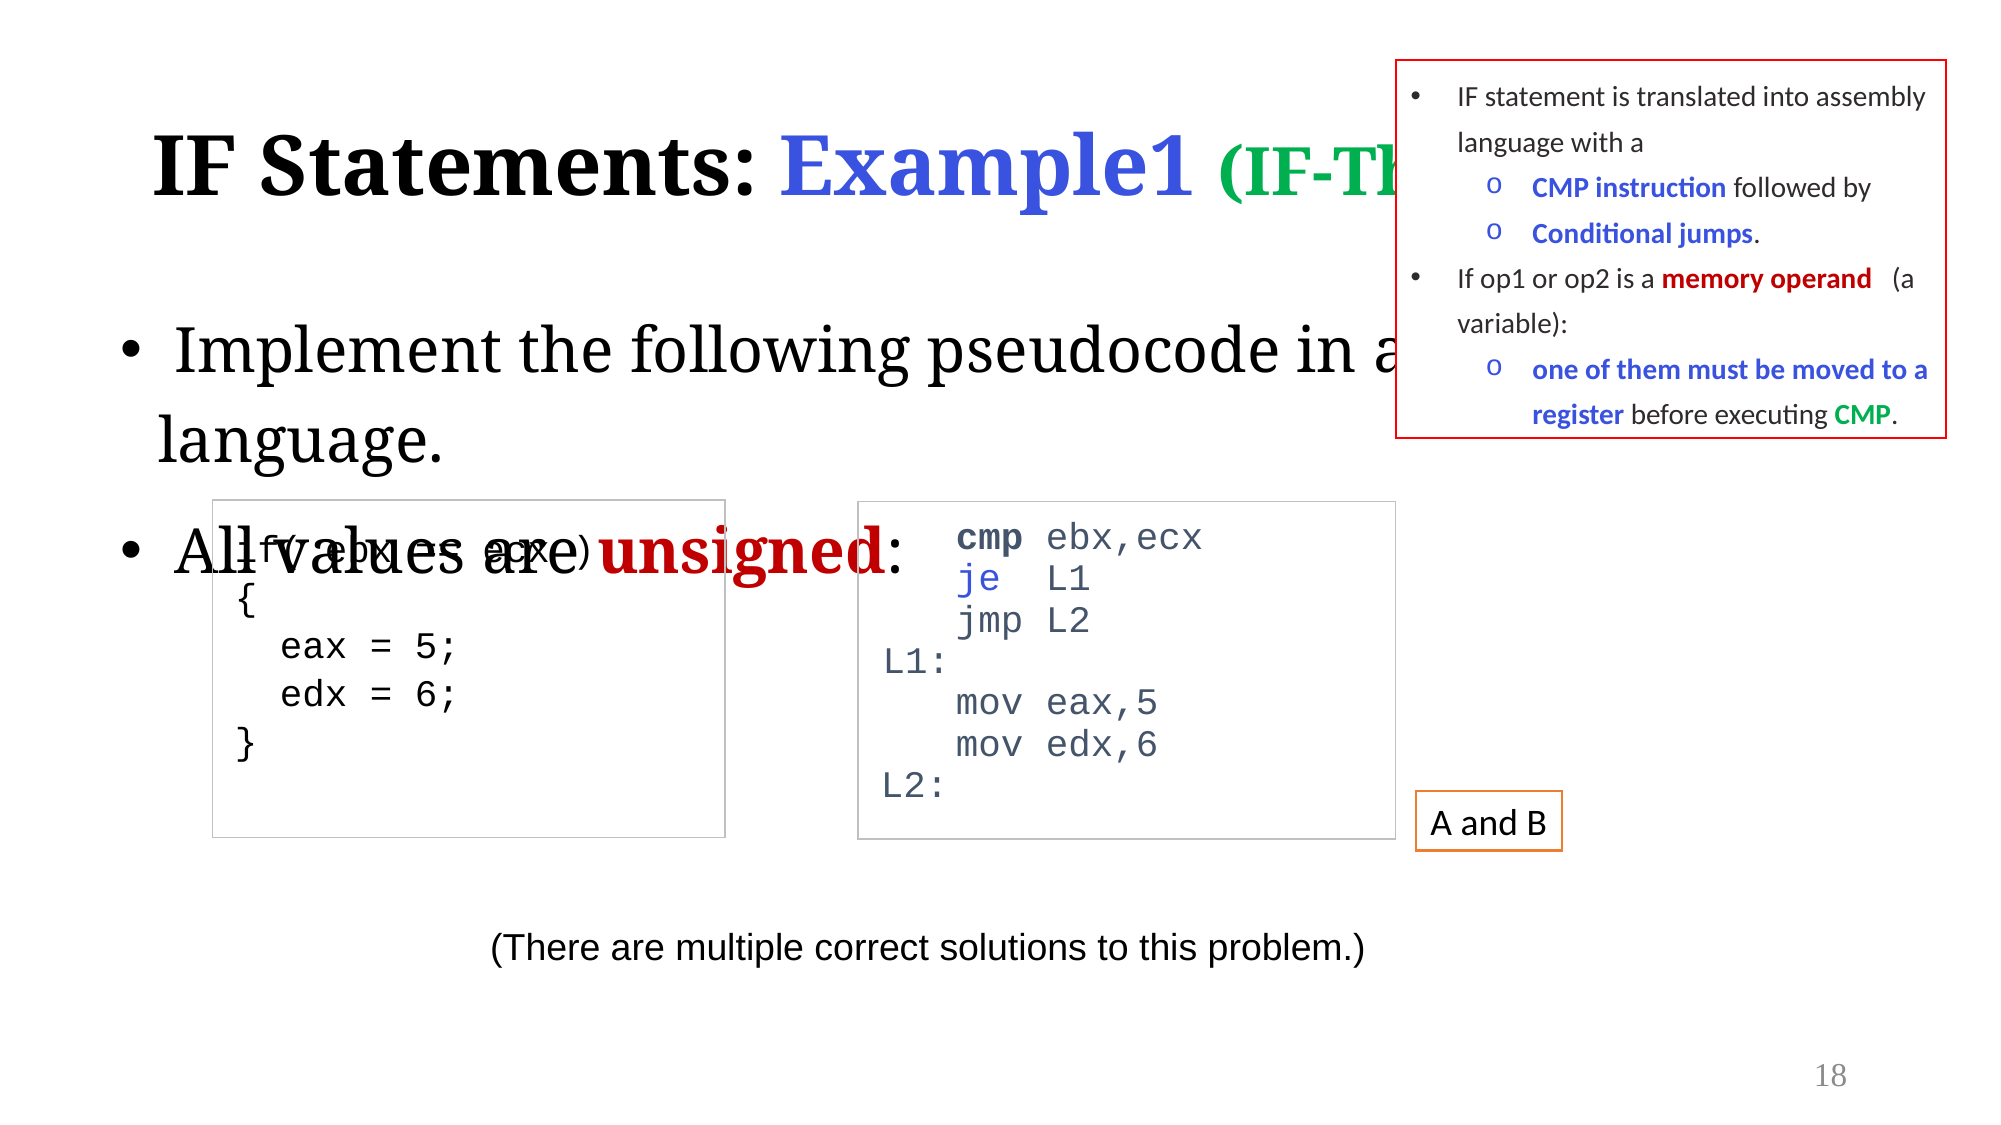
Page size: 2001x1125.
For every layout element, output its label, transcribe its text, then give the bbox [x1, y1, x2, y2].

slide_number 18 [1412, 1042, 1863, 1103]
text_box A and B [1415, 790, 1563, 852]
text_box IF statement is translated into assembly language with a CMP instruction followed by Conditional jumps. If op1 or op2 is a memory operand (a variable): one of them must be moved to a register before executing CMP. [1395, 59, 1947, 439]
title IF Statements: Example1 (IF-Then) [137, 59, 1395, 278]
text_box if( ebx == ecx ) { eax = 5; edx = 6; } [212, 500, 725, 838]
list Implement the following pseudocode in assembly language. All values are unsigned: [105, 287, 1712, 488]
text_box cmp ebx,ecx je L1 jmp L2 L1: mov eax,5 mov edx,6 L2: [858, 501, 1396, 840]
text_box (There are multiple correct solutions to this problem.) [334, 900, 1522, 991]
